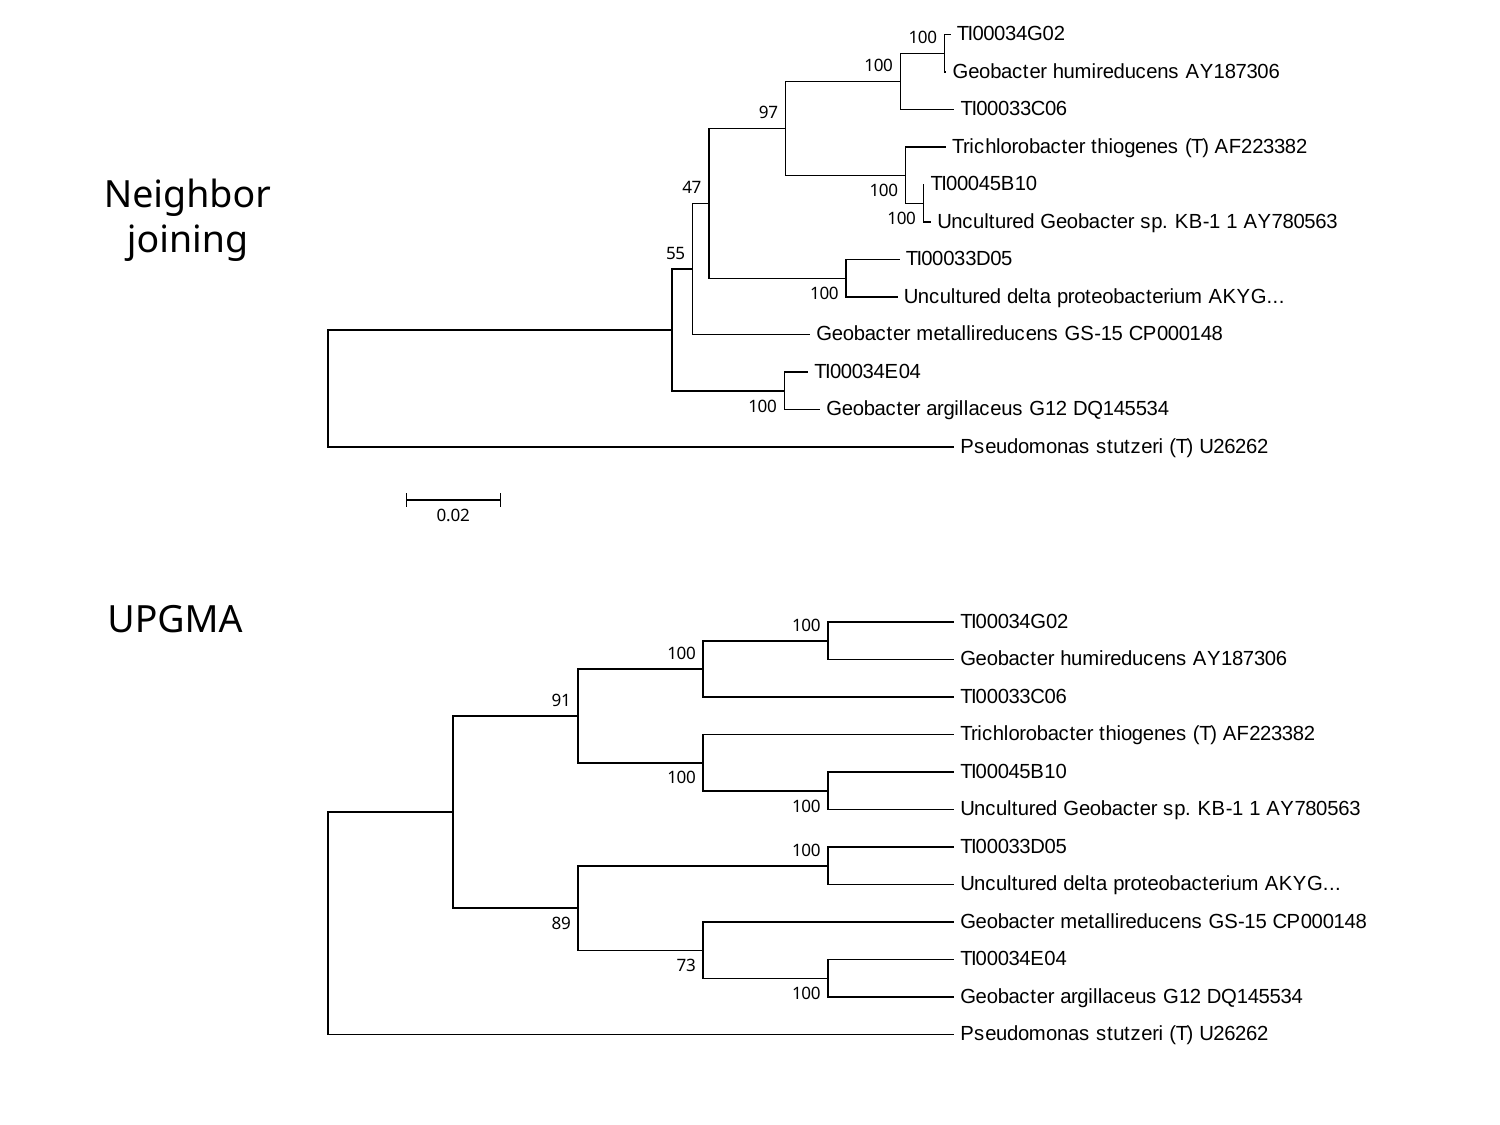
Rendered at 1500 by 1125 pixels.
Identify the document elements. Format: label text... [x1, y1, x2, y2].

text_box Neighbor joining [50, 162, 307, 268]
picture [312, 587, 1382, 1057]
text_box UPGMA [37, 587, 310, 648]
picture [312, 0, 1354, 533]
